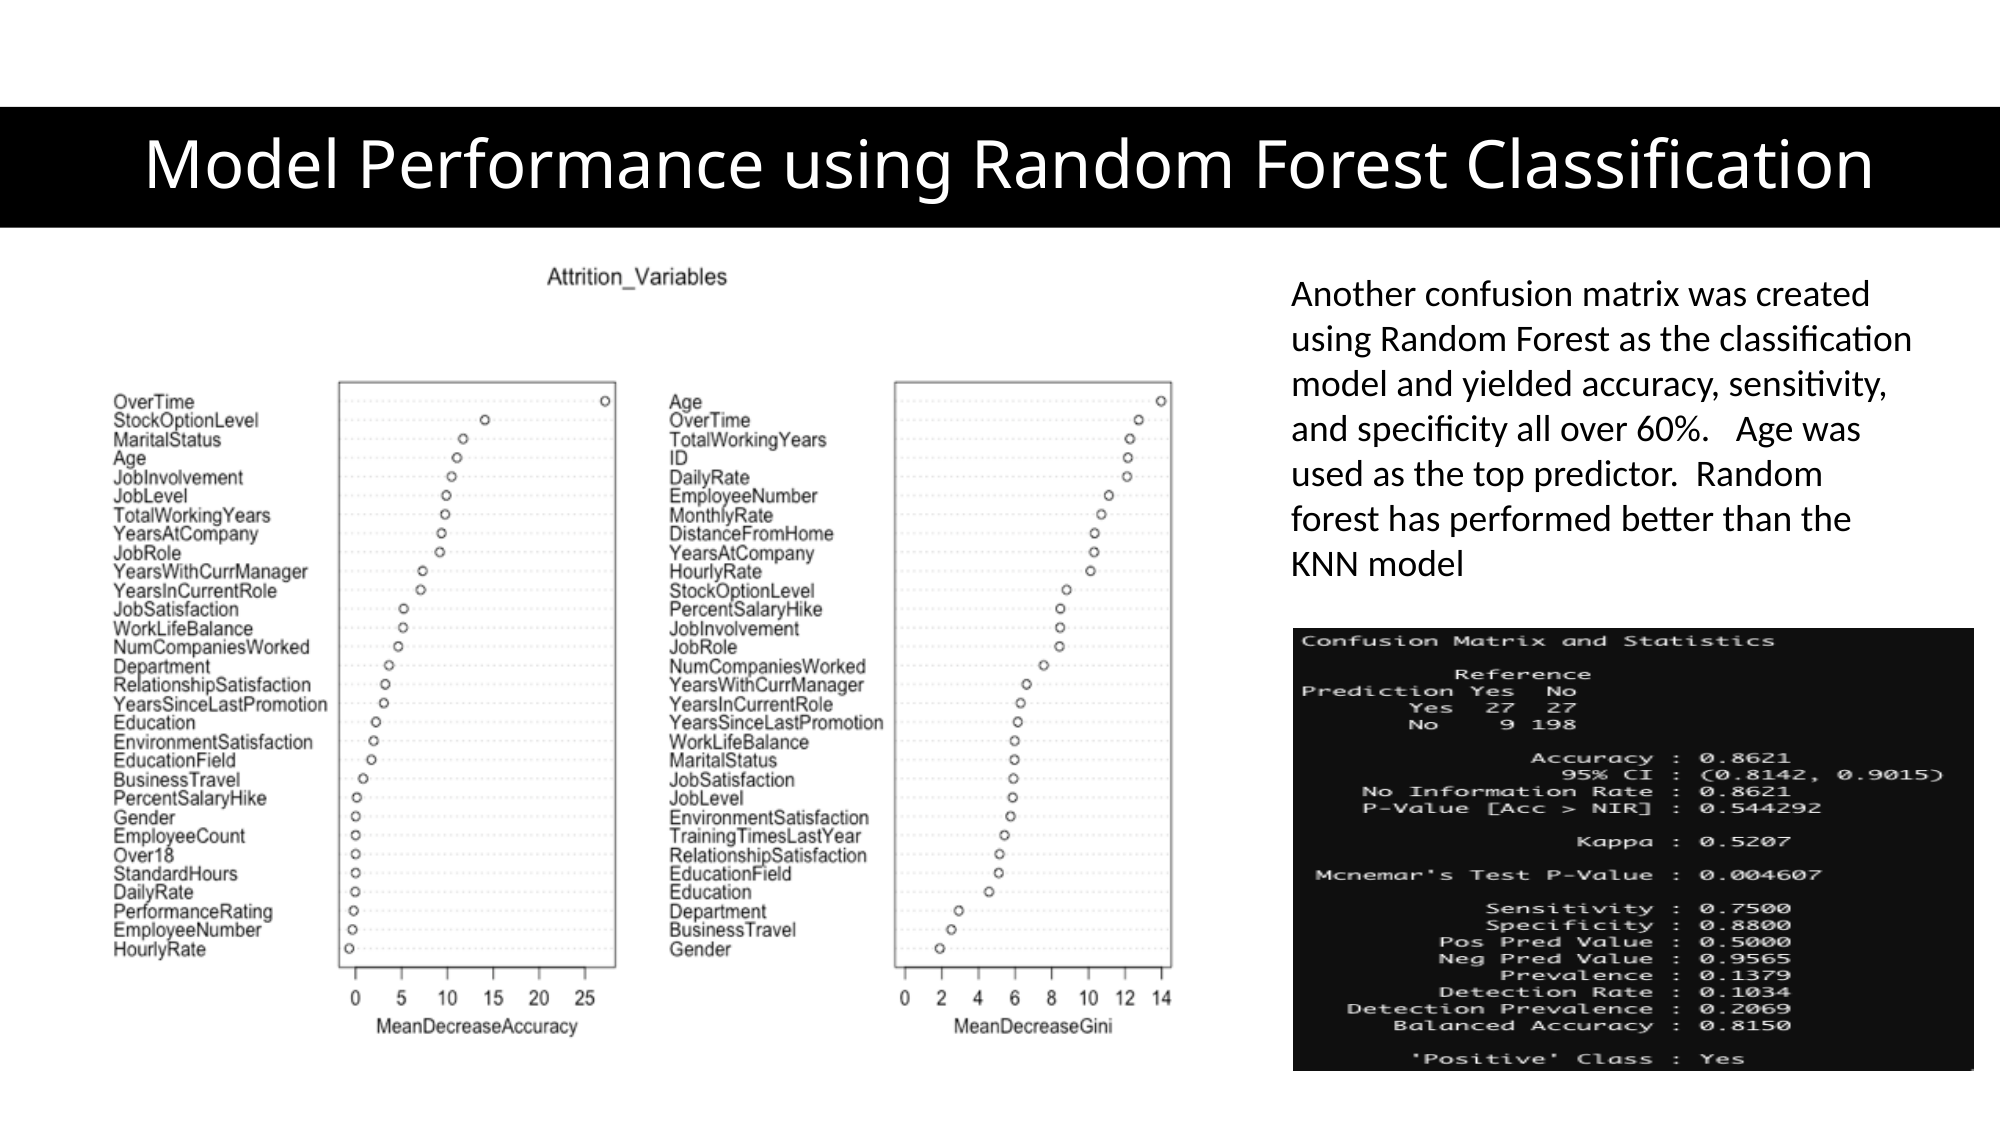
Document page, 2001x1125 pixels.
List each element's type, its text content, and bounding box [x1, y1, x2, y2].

title Model Performance using Random Forest Classification [91, 105, 1931, 228]
text_box [0, 106, 2000, 229]
text_box Another confusion matrix was created using Random Forest as the classification model and yielded accuracy, sensitivity, and specificity all over 60%. Age was used as the top predictor. Random forest has performed better than the KNN model [1276, 261, 1931, 682]
picture [91, 248, 1186, 1048]
picture [1293, 628, 1974, 1071]
